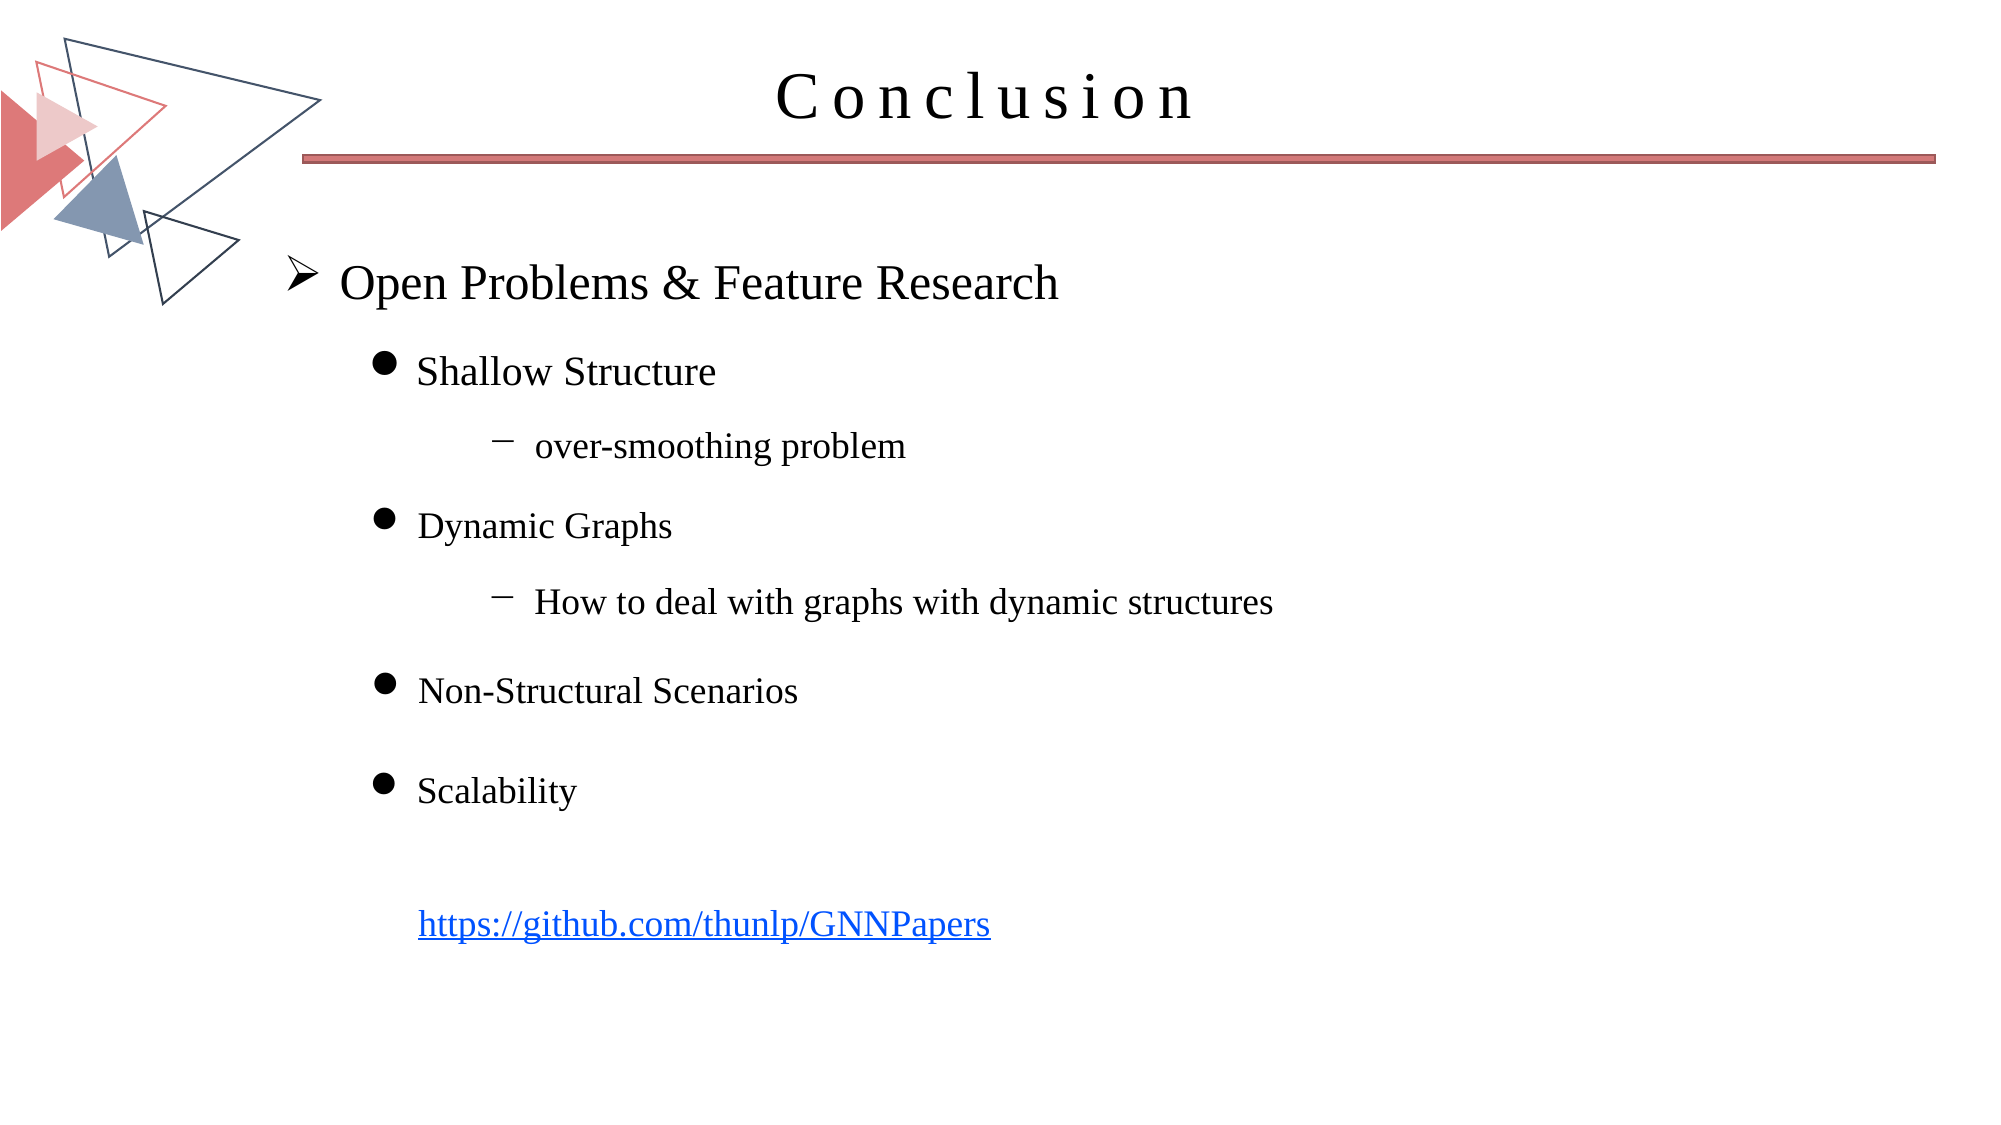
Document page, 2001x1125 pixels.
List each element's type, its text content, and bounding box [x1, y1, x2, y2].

text_box Conclusion [676, 52, 1292, 133]
text_box How to deal with graphs with dynamic structures [472, 569, 1290, 630]
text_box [1, 12, 323, 297]
text_box Dynamic Graphs [355, 485, 688, 554]
text_box https://github.com/thunlp/GNNPapers [403, 891, 1007, 952]
text_box Shallow Structure [354, 326, 1533, 522]
text_box Scalability [355, 749, 593, 819]
text_box [323, 154, 1936, 164]
text_box Non-Structural Scenarios [356, 649, 814, 719]
text_box over-smoothing problem [473, 413, 922, 474]
text_box Open Problems & Feature Research [268, 242, 1075, 318]
